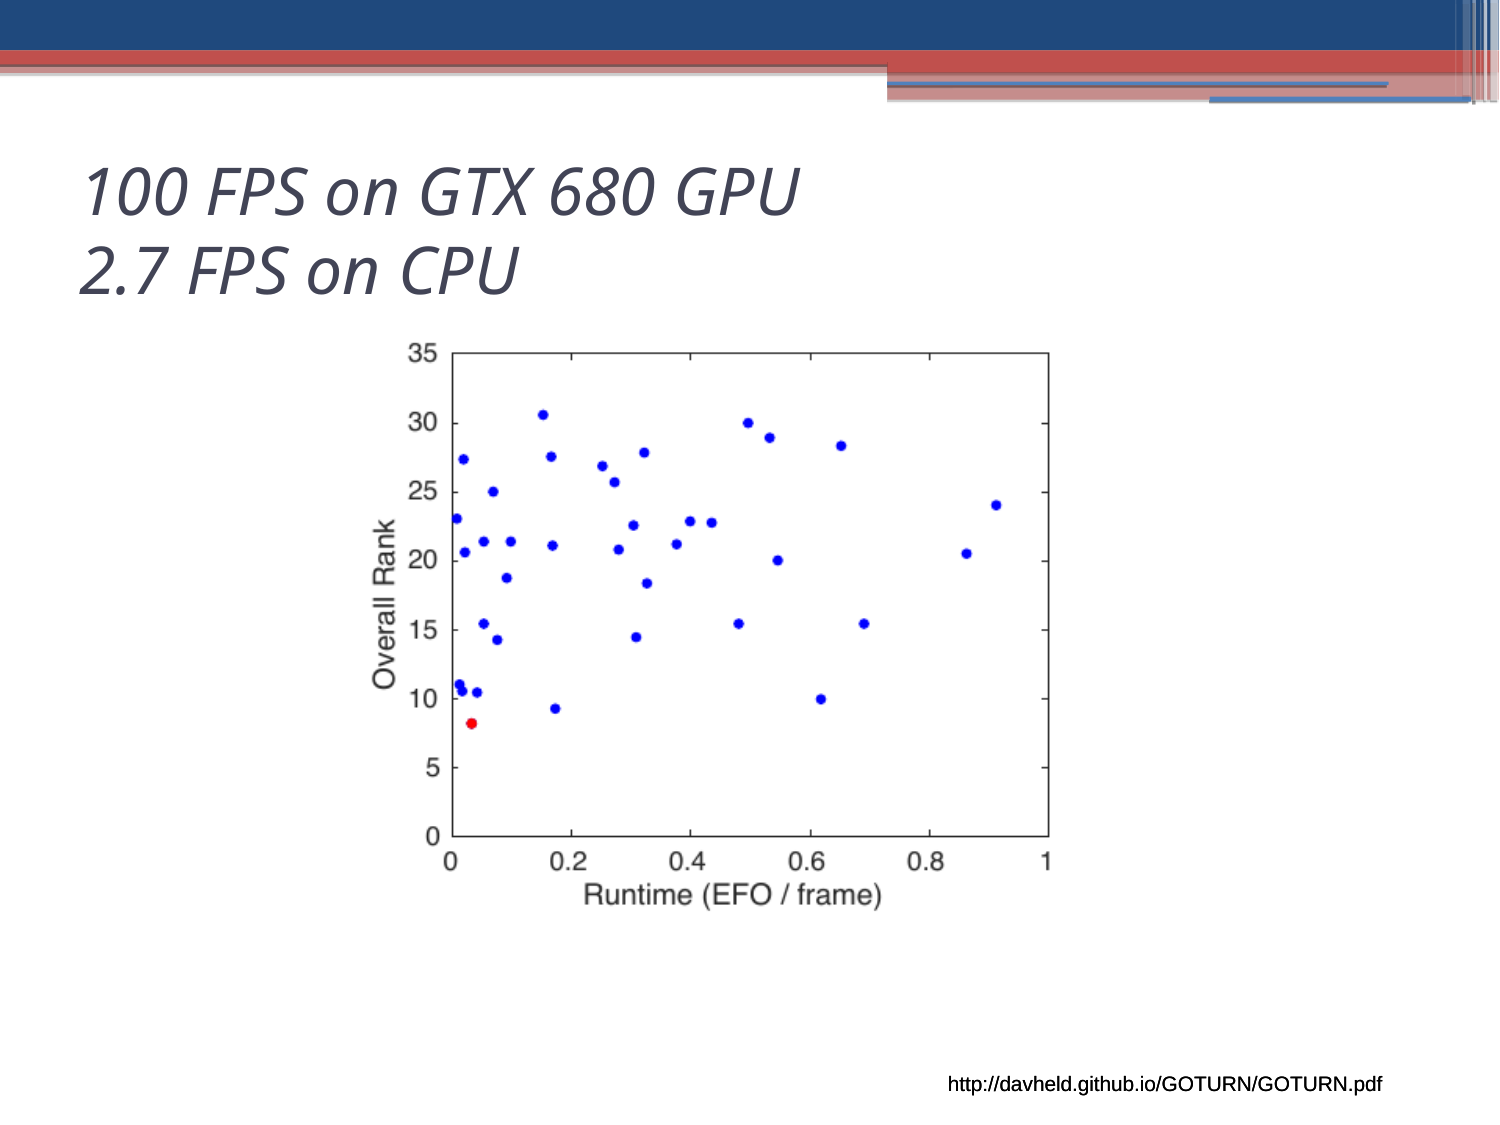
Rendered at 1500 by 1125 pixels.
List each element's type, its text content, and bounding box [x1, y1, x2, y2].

text_box http://davheld.github.io/GOTURN/GOTURN.pdf [933, 1062, 1477, 1125]
text_box 100 FPS on GTX 680 GPU 2.7 FPS on CPU [64, 141, 1414, 316]
picture [330, 312, 1167, 934]
